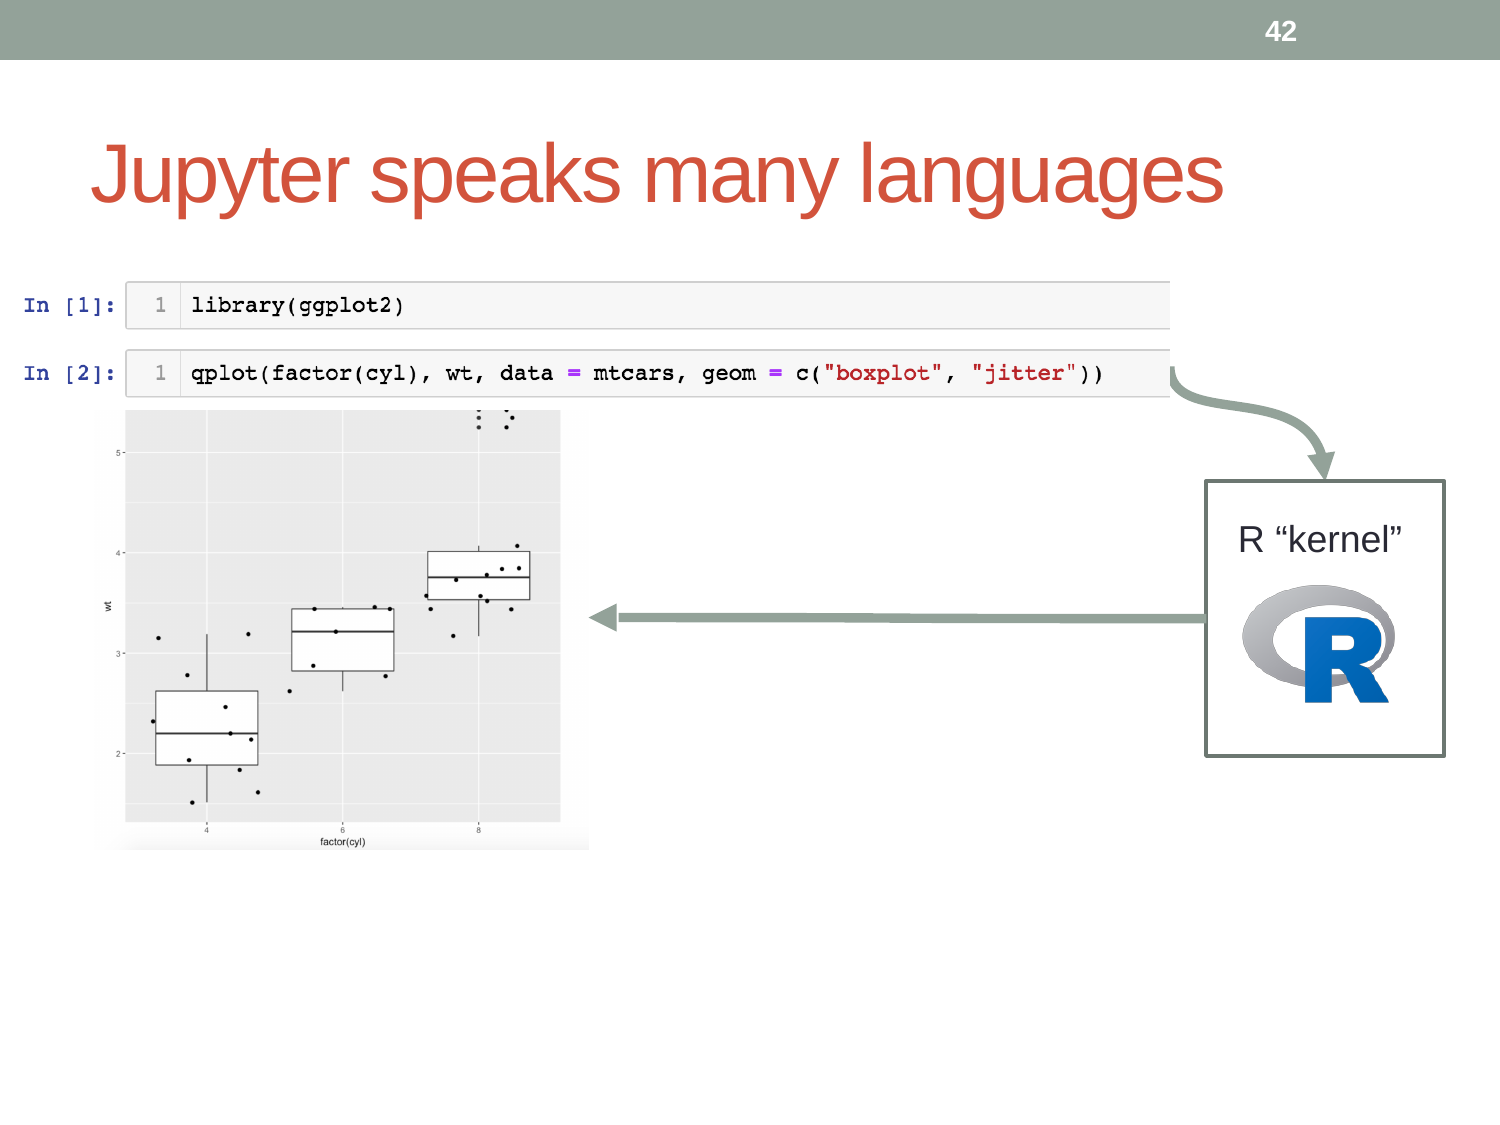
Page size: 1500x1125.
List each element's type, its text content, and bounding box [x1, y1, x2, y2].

slide_number 42 [1250, 3, 1425, 57]
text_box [1205, 481, 1448, 757]
title Jupyter speaks many languages [75, 87, 1425, 250]
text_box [1169, 366, 1326, 482]
picture [0, 271, 1171, 850]
